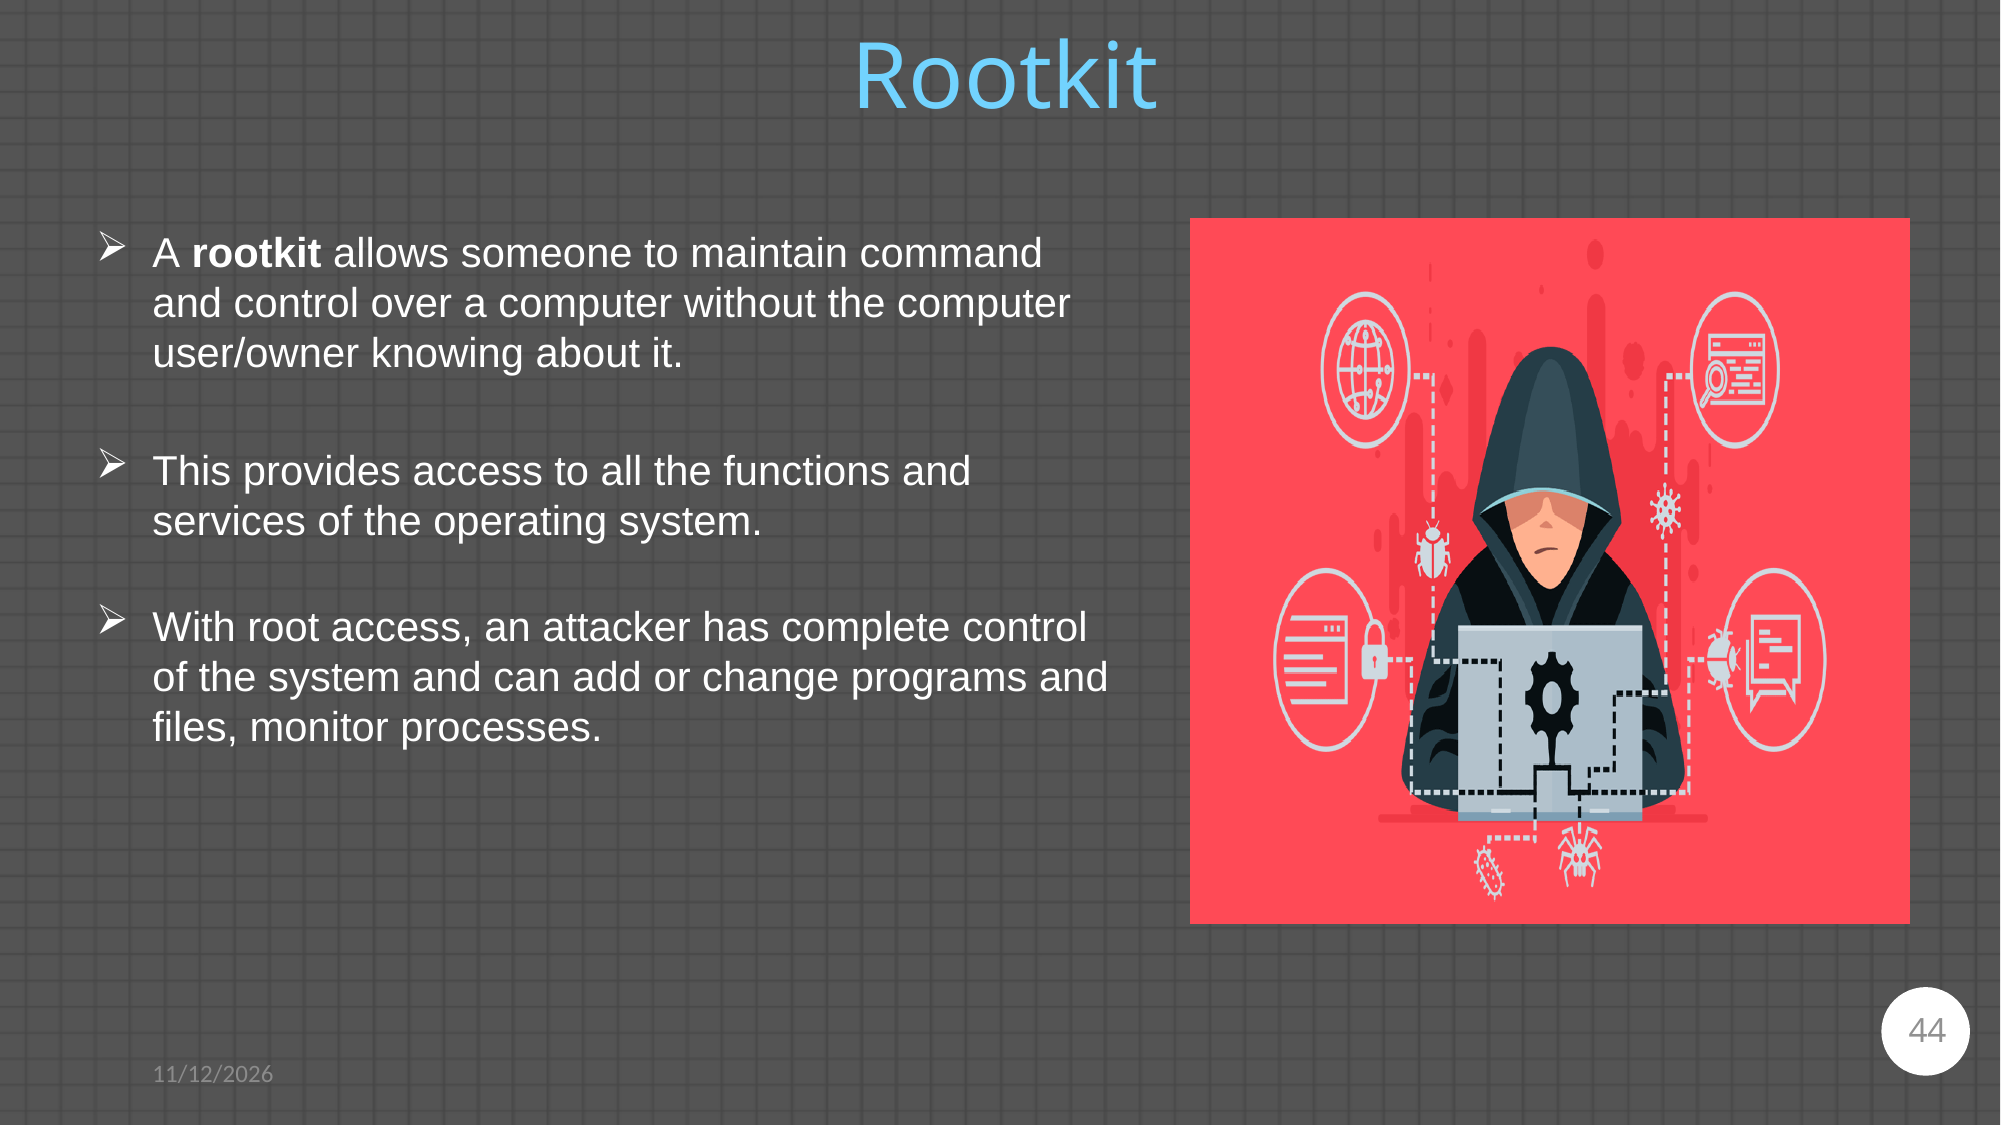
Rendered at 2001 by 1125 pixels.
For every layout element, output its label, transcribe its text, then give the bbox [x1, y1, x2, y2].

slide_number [137, 1042, 588, 1103]
text_box With root access, an attacker has complete control of the system and can add or change programs and files, monitor processes. [81, 592, 1137, 758]
text_box A rootkit allows someone to maintain command and control over a computer without the computer user/owner knowing about it. [81, 218, 1137, 384]
picture [0, 0, 2001, 1125]
text_box This provides access to all the functions and services of the operating system. [81, 436, 1137, 552]
slide_number 44 [1881, 1001, 1962, 1062]
text_box Rootkit [836, 9, 1174, 134]
